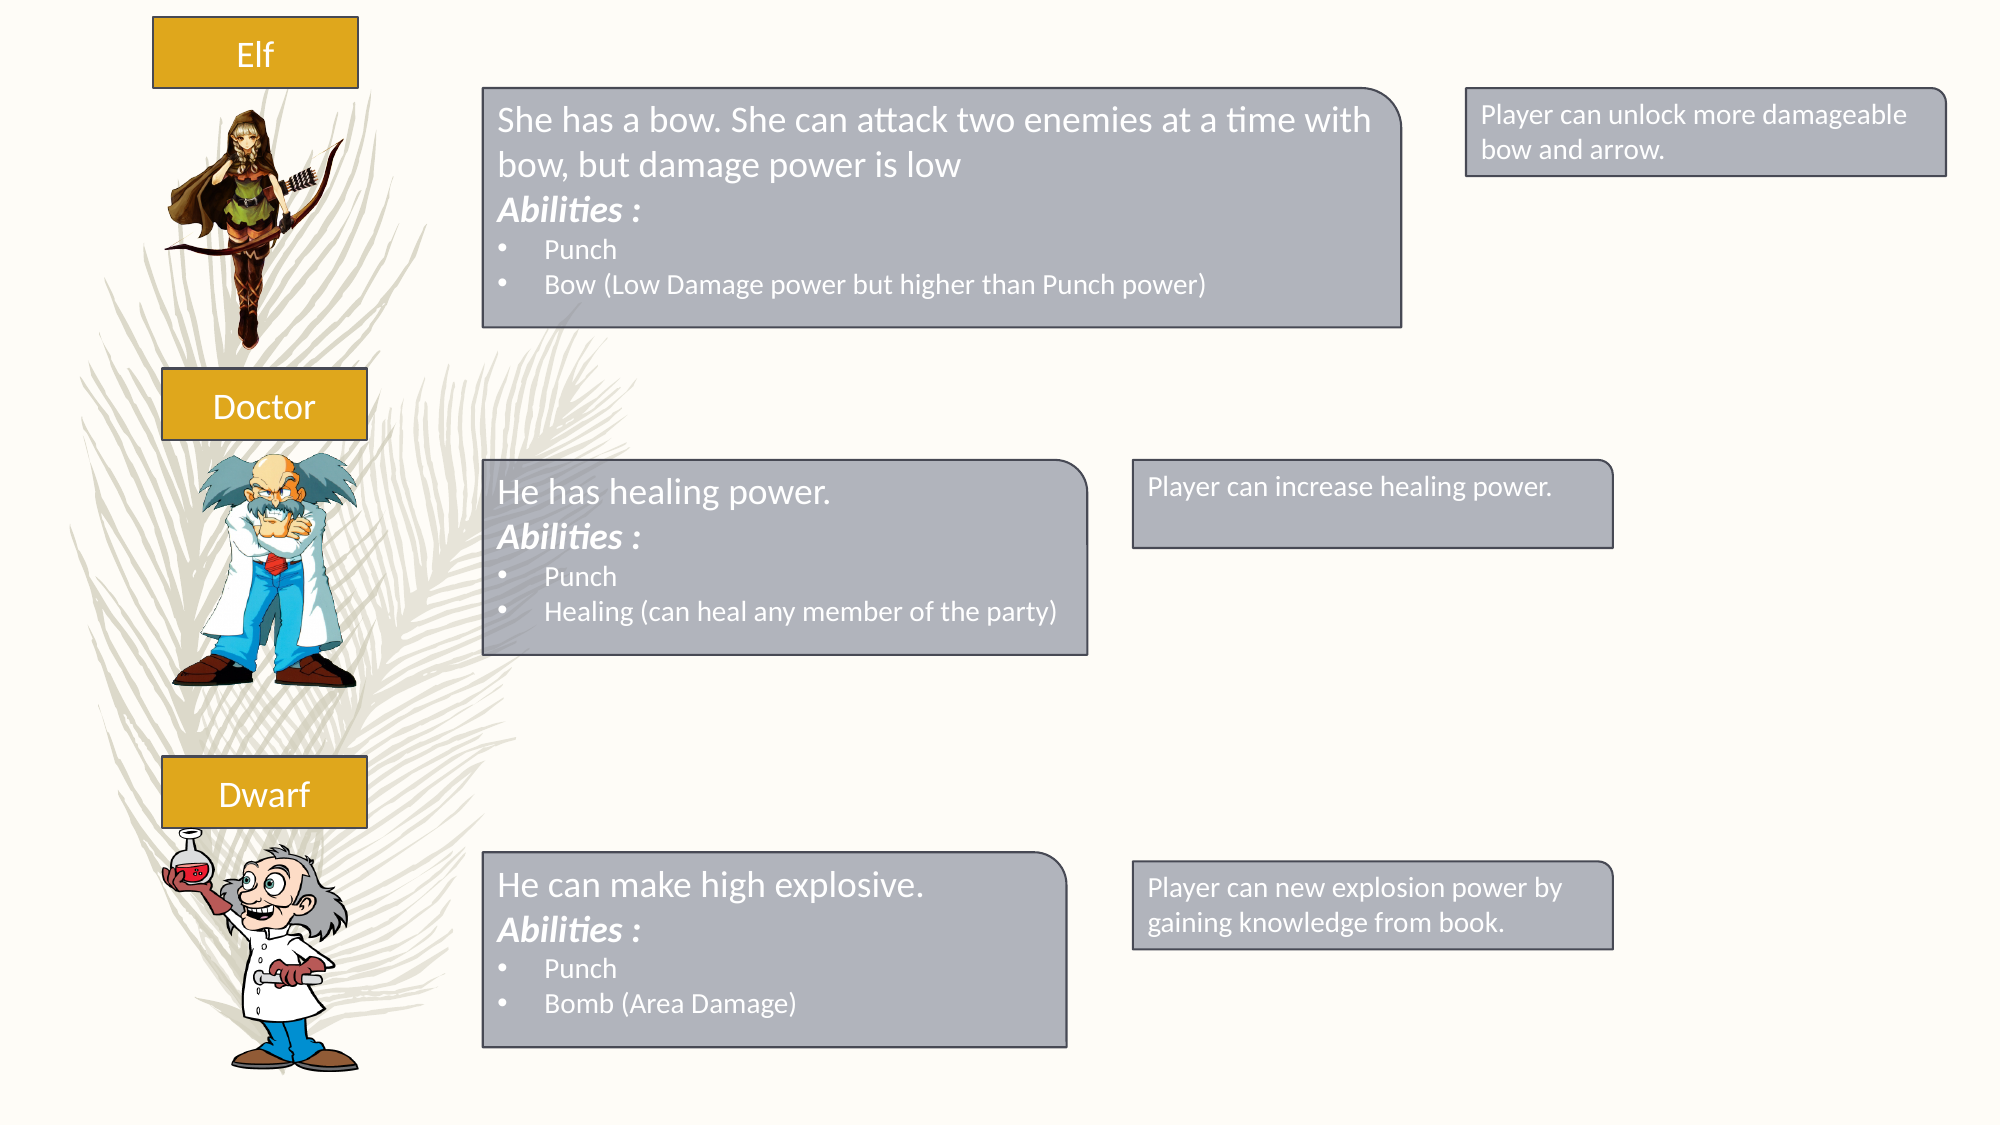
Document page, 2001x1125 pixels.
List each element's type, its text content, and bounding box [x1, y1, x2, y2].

text_box Doctor [161, 367, 368, 441]
picture [161, 827, 359, 1072]
picture [152, 93, 359, 369]
text_box He has healing power. Abilities : Punch Healing (can heal any member of the party) [481, 458, 1089, 656]
text_box Elf [152, 16, 359, 89]
text_box Dwarf [161, 755, 368, 829]
text_box Player can unlock more damageable bow and arrow. [1464, 87, 1948, 178]
text_box Player can increase healing power. [1131, 458, 1614, 550]
text_box He can make high explosive. Abilities : Punch Bomb (Area Damage) [481, 851, 1068, 1049]
picture [172, 451, 358, 688]
text_box She has a bow. She can attack two enemies at a time with bow, but damage power is low Abilities : Punch Bow (Low Damage power but higher than Punch power) [481, 86, 1403, 329]
text_box Player can new explosion power by gaining knowledge from book. [1131, 860, 1614, 951]
